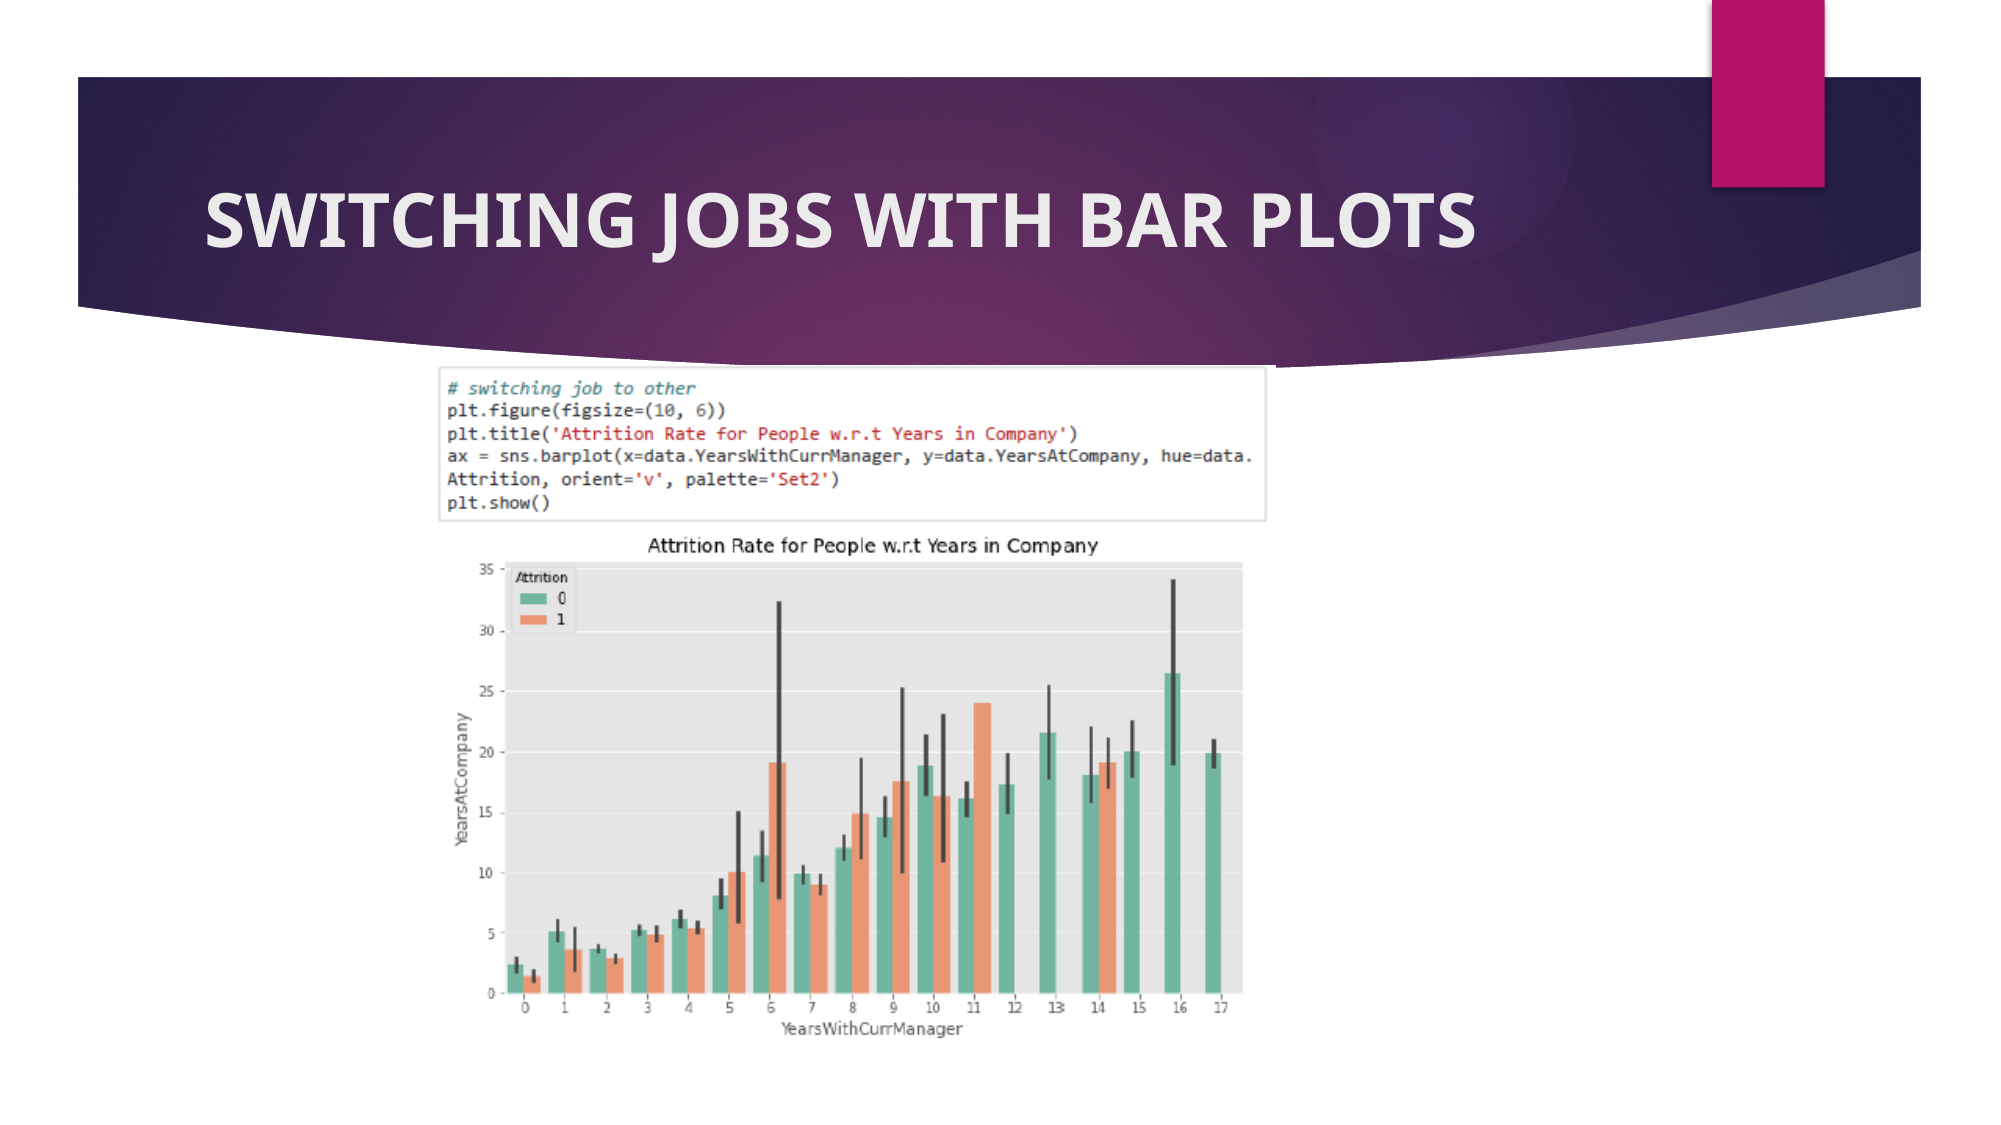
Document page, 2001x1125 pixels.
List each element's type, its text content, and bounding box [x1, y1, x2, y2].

picture [436, 365, 1277, 1068]
title SWITCHING JOBS WITH BAR PLOTS [189, 159, 1627, 276]
